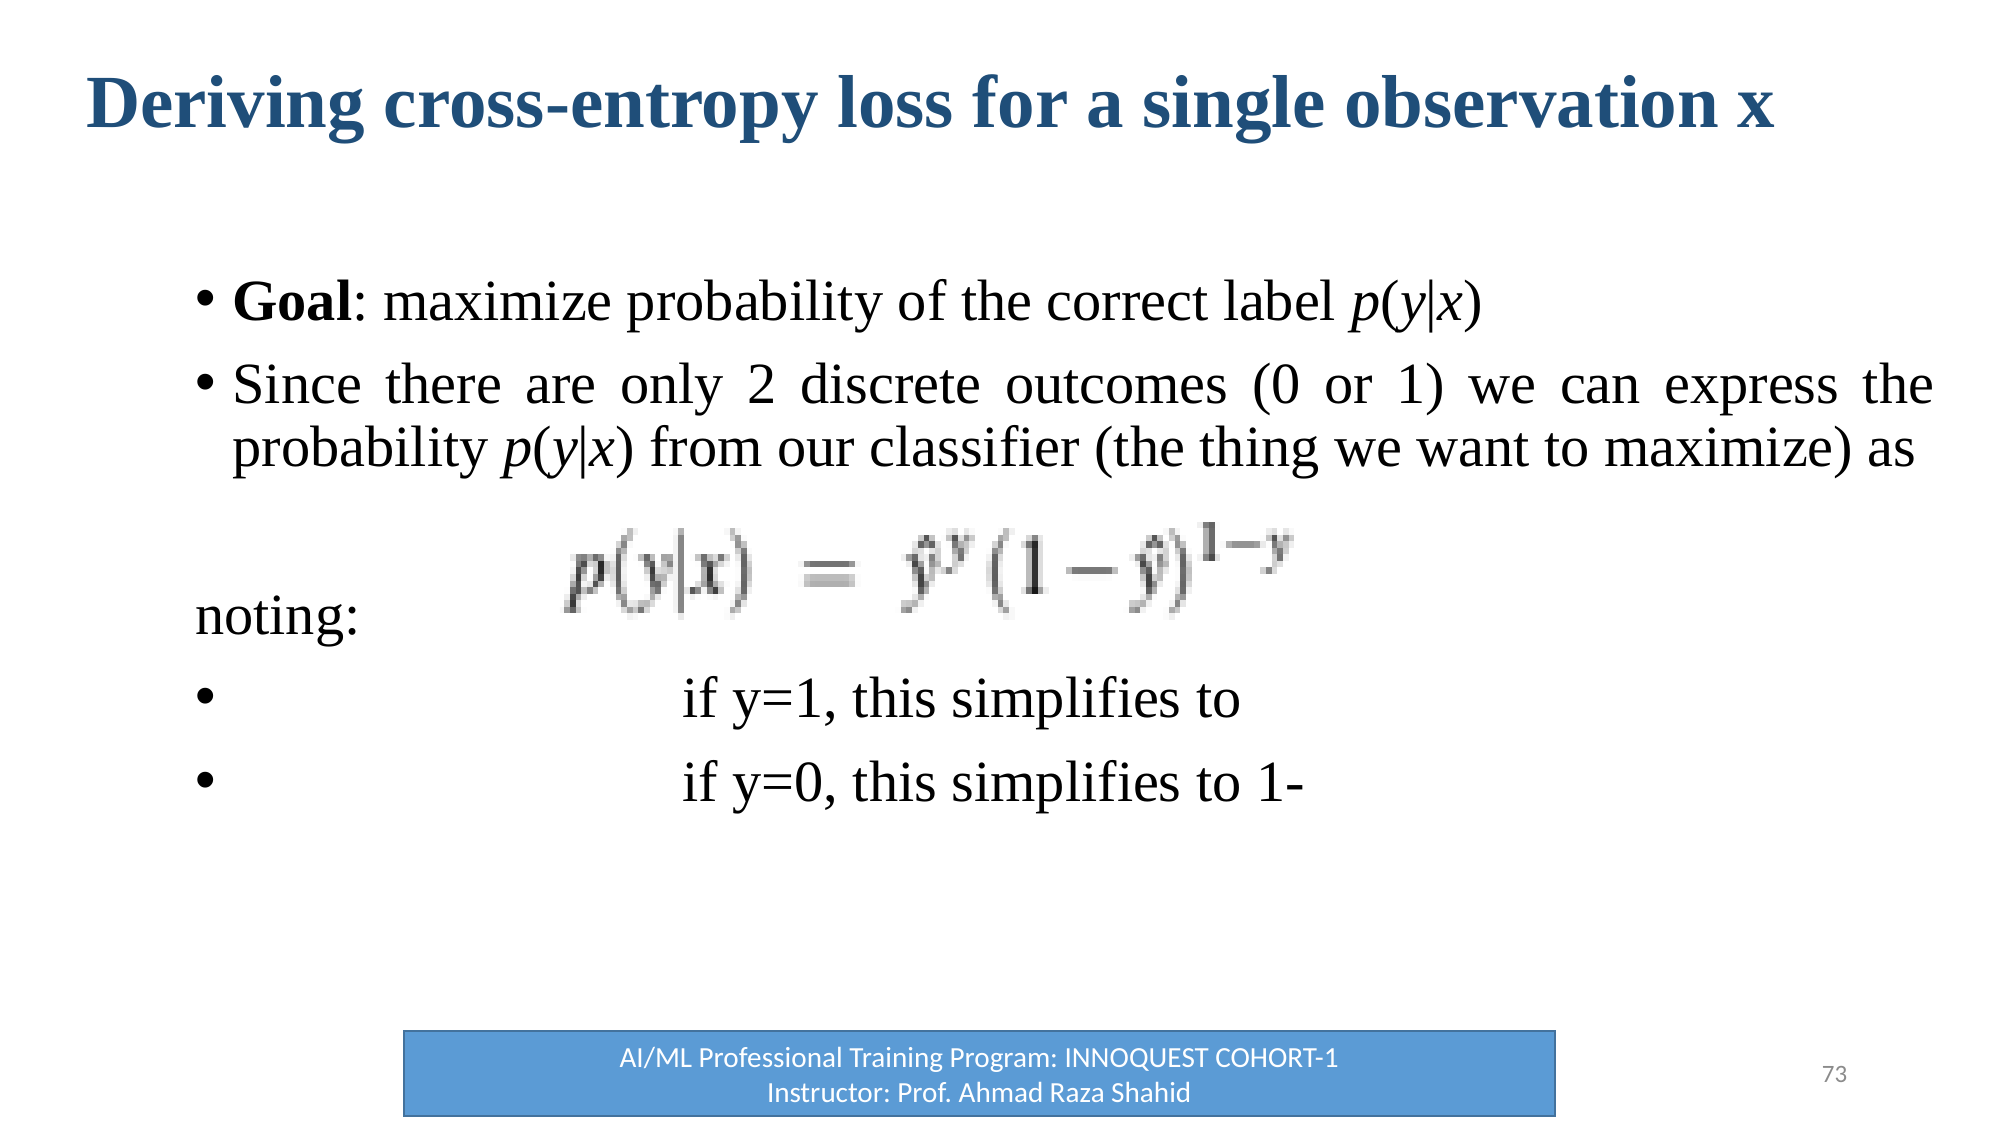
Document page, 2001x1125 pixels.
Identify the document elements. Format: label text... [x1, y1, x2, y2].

text_box AI/ML Professional Training Program: INNOQUEST COHORT-1 Instructor: Prof. Ahmad Raza Shahid [403, 1030, 1556, 1117]
title Deriving cross-entropy loss for a single observation x [71, 29, 1929, 178]
picture [559, 522, 1307, 629]
slide_number 73 [1412, 1042, 1863, 1103]
